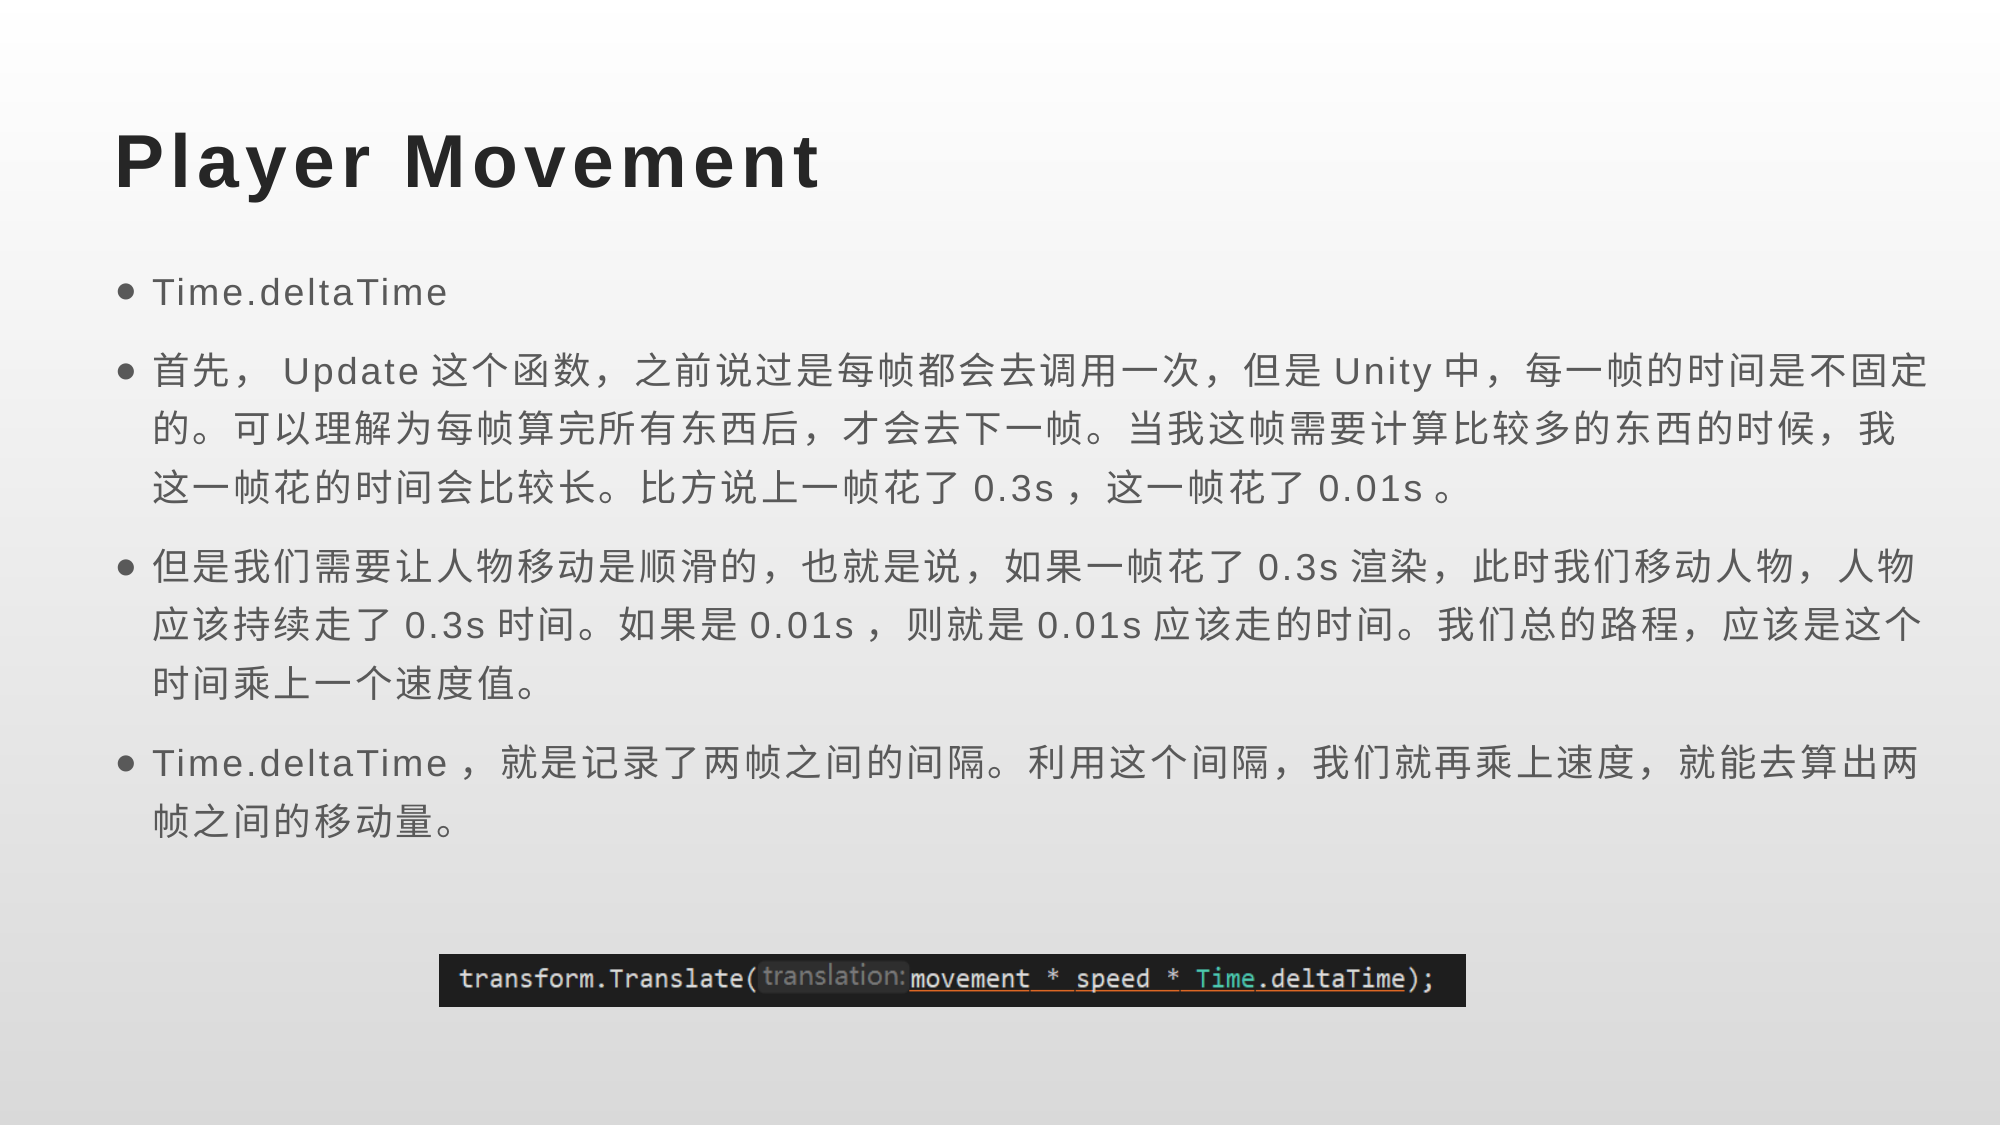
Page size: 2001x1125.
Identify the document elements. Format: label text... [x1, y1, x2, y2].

list Time.deltaTime 首先，Update这个函数，之前说过是每帧都会去调用一次，但是Unity中，每一帧的时间是不固定的。可以理解为每帧算完所有东西后，才会去下一帧。当我这帧需要计算比较多的东西的时候，我这一帧花的时间会比较长。比方说上一帧花了0.3s，这一帧花了0.01s。 但是我们需要让人物移动是顺滑的，也就是说，如果一帧花了0.3s渲染，此时我们移动人物，人物应该持续走了0.3s时间。如果是0.01s，则就是0.01s应该走的时间。我们总的路程，应该是这个时间乘上一个速度值。 Time.deltaTime，就是记录了两帧之间的间隔。利用这个间隔，我们就再乘上速度，就能去算出两帧之间的移动量。 [99, 246, 1949, 1026]
picture [438, 954, 1466, 1007]
title Player Movement [99, 99, 1900, 216]
